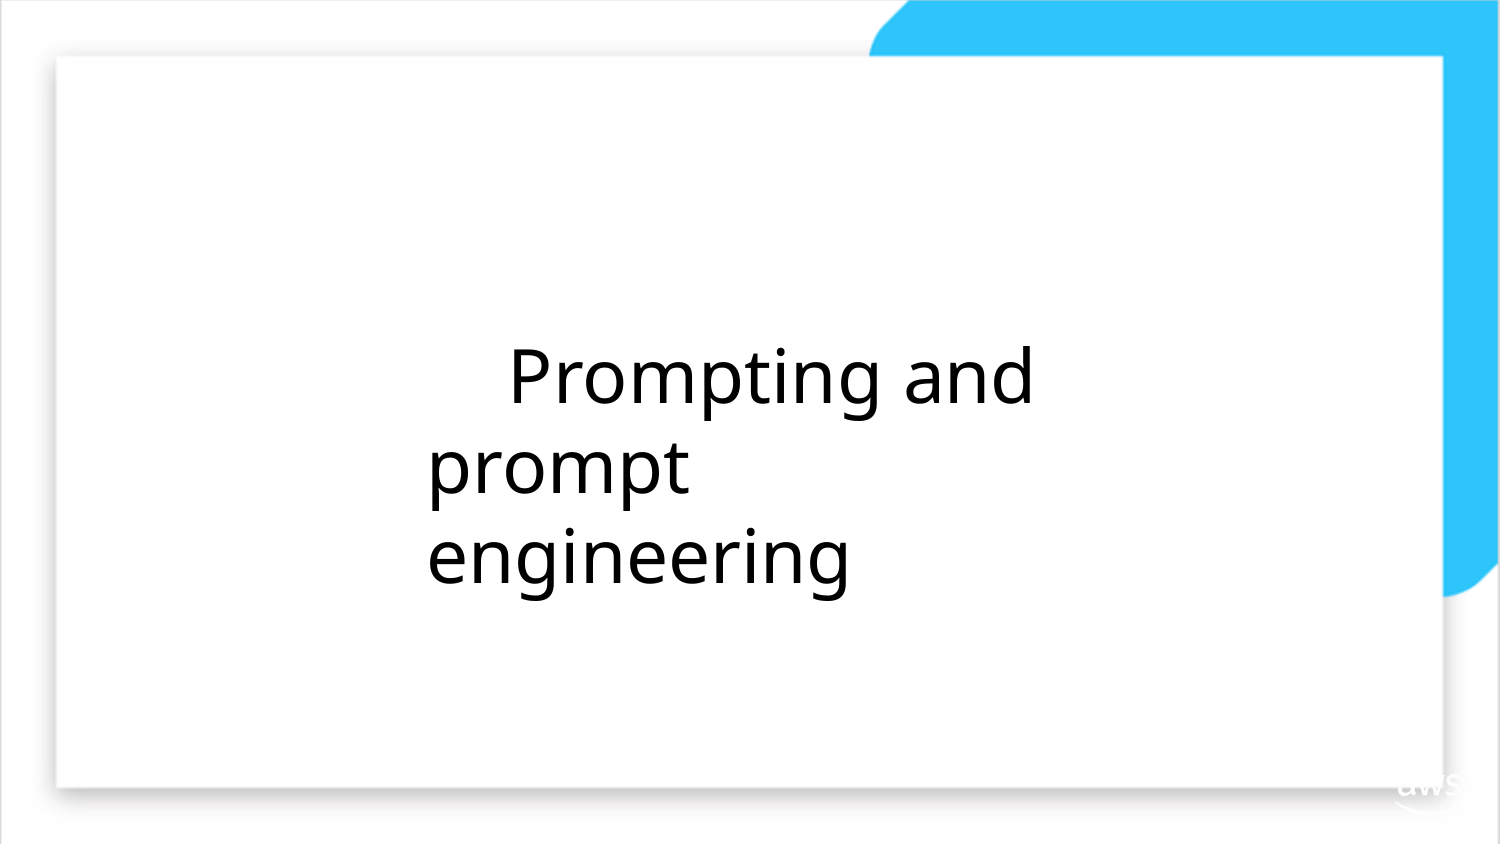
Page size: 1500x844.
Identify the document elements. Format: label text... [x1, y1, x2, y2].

title Prompting and prompt engineering [425, 327, 1075, 599]
picture [0, 0, 1500, 844]
